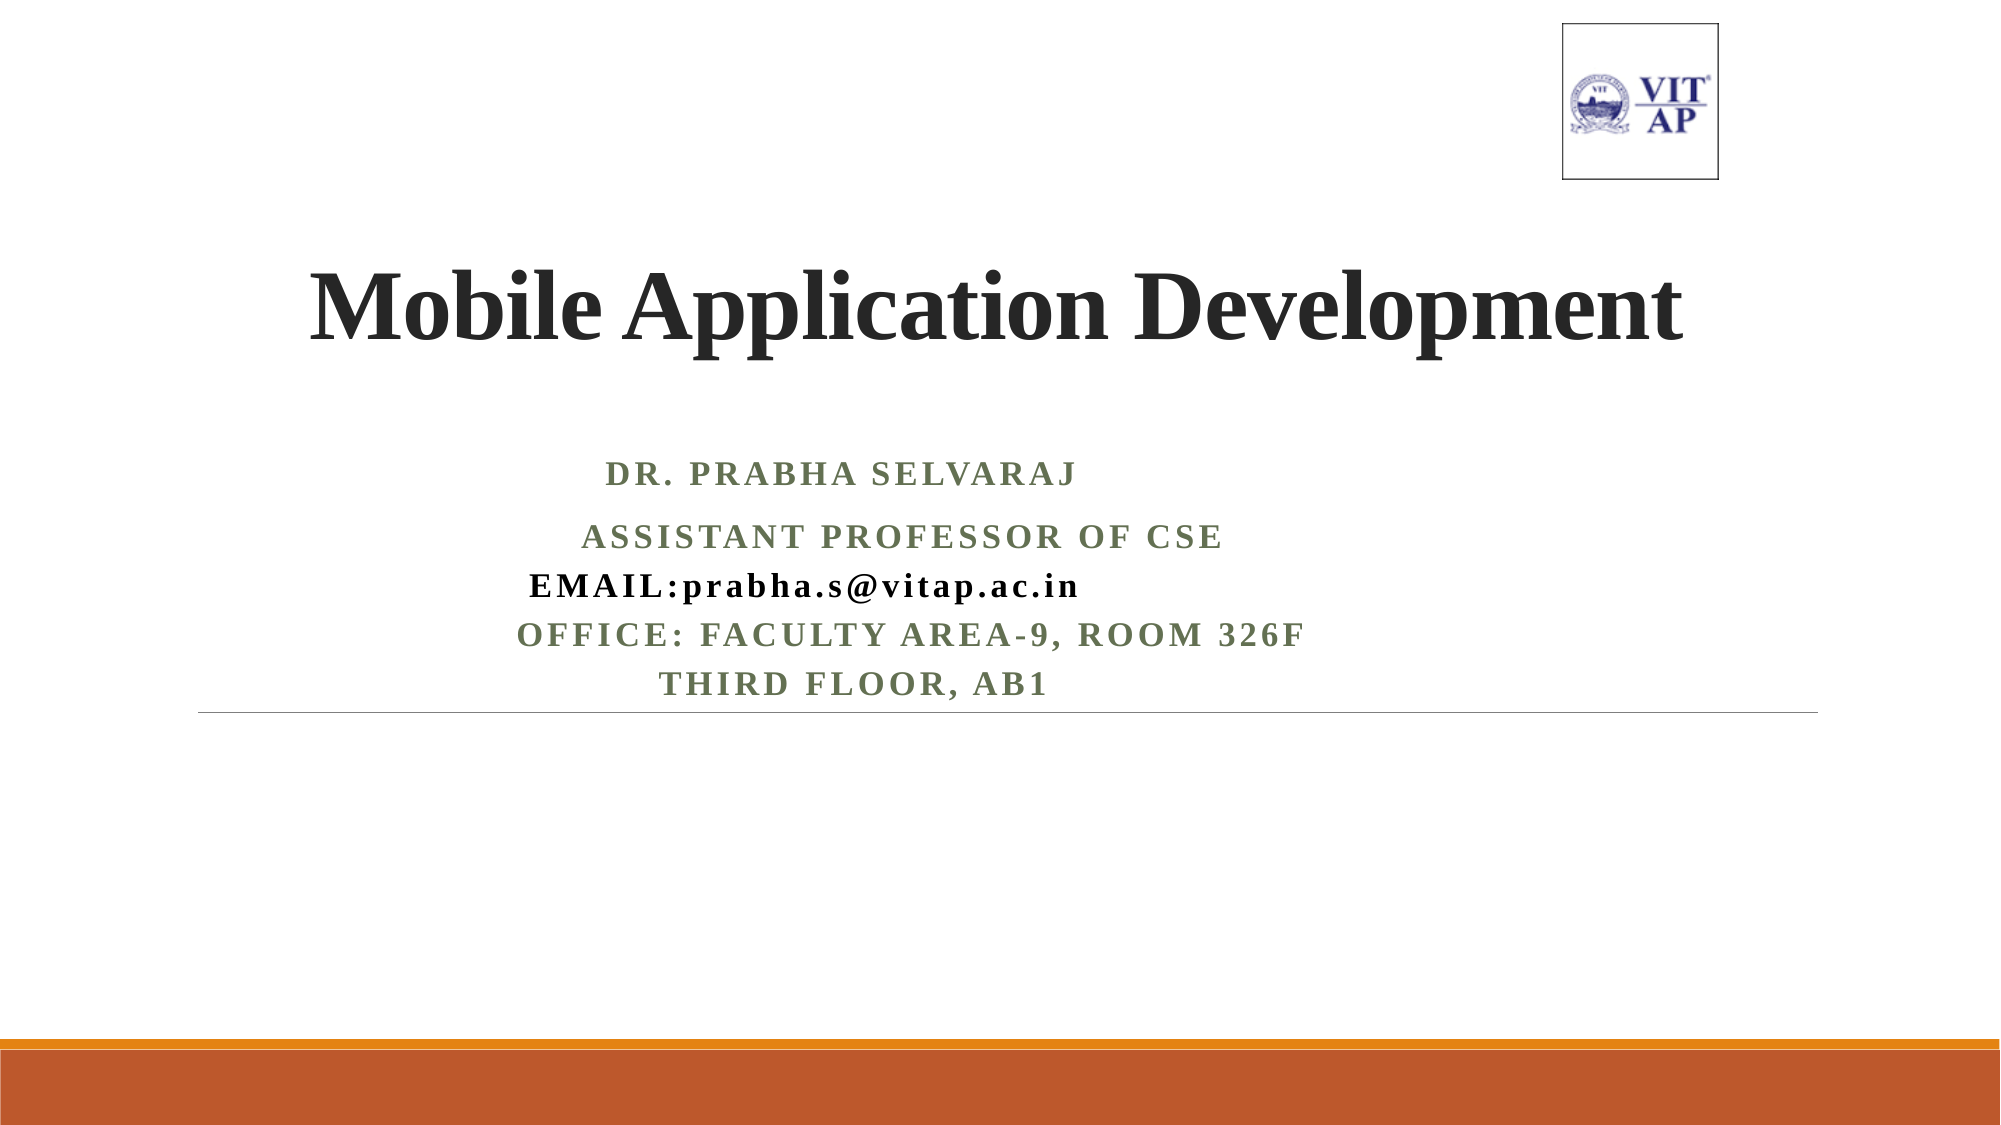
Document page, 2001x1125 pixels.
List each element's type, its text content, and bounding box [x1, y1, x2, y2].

subtitle Dr. PRABHA SELVARAJ Assistant Professor of CSE Email:prabha.s@vitap.ac.in Office: Faculty Area-9, Room 326F third Floor, AB1 [307, 454, 1745, 731]
title Mobile Application Development [219, 236, 1774, 368]
picture [1562, 23, 1719, 180]
